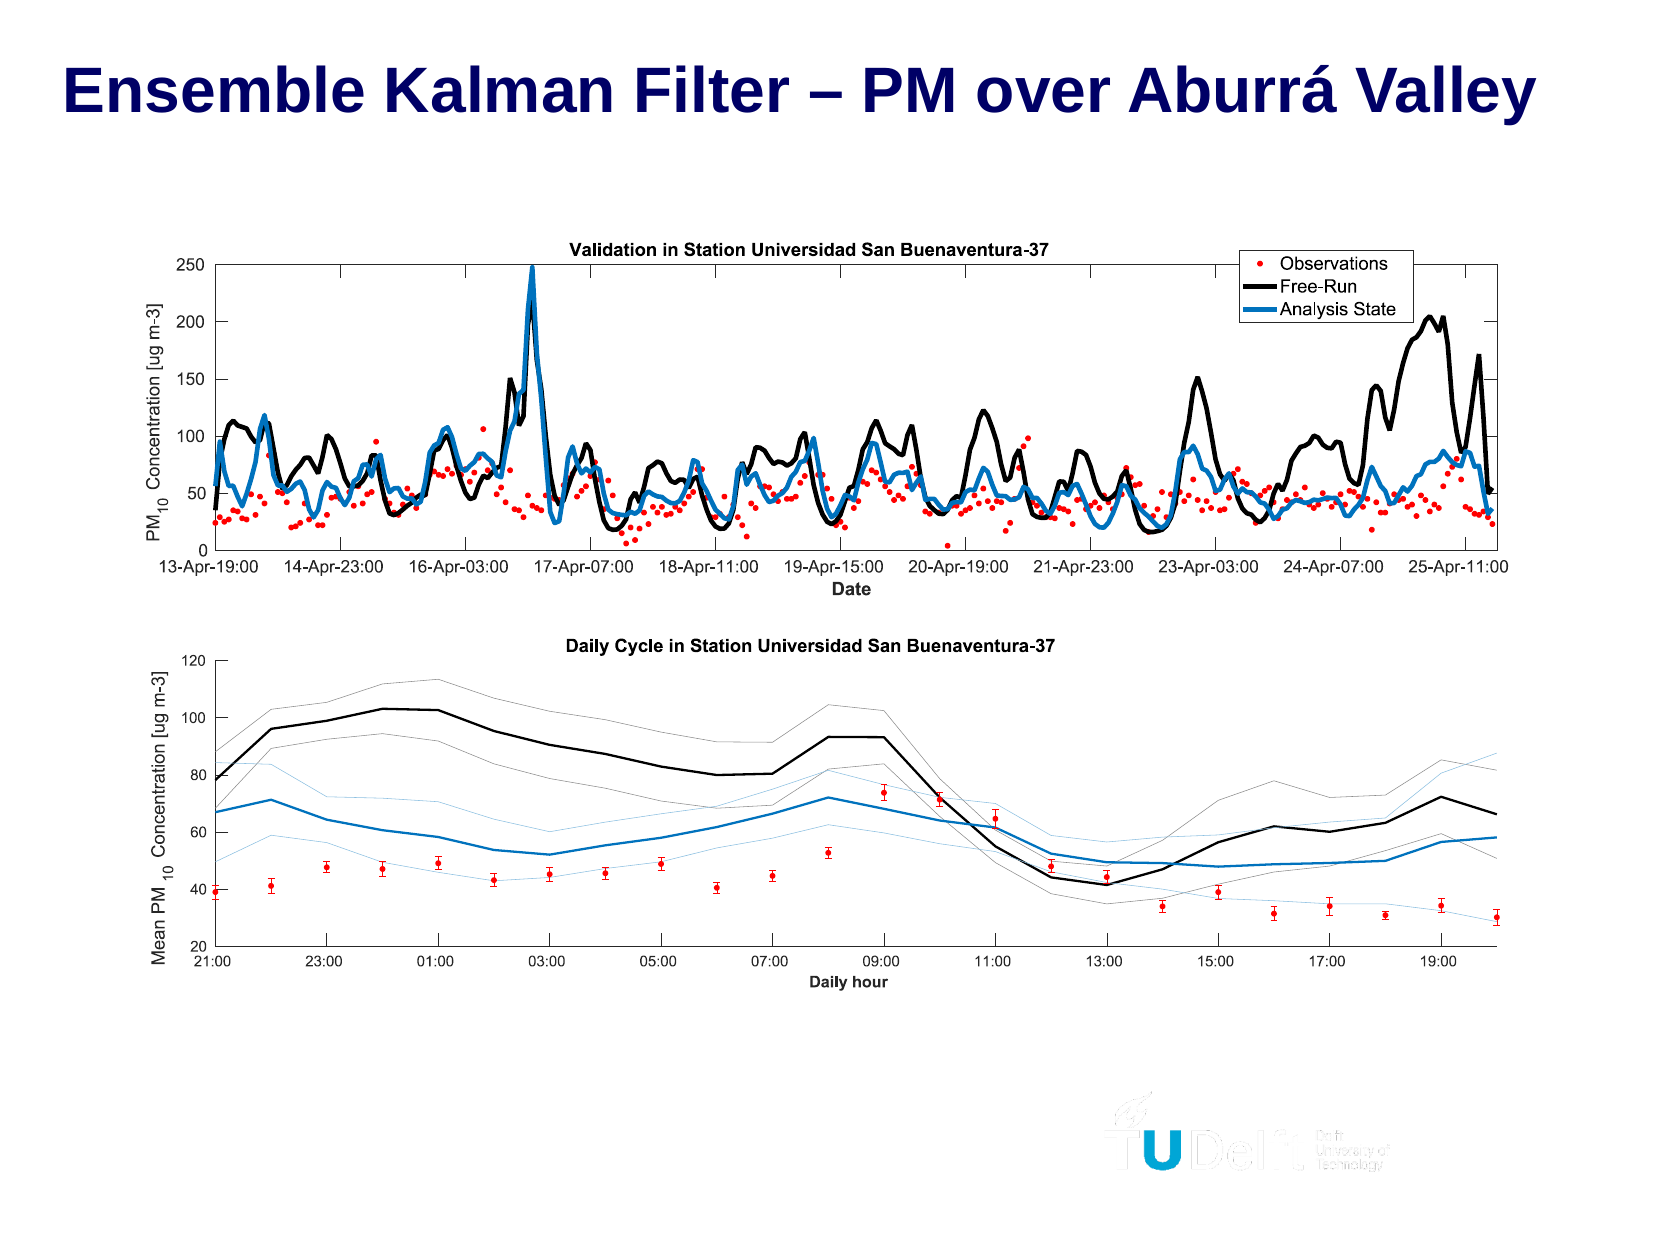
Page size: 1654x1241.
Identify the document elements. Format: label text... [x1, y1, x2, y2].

picture [1084, 1072, 1412, 1227]
text_box Ensemble Kalman Filter – PM over Aburrá Valley [48, 40, 1595, 133]
picture [0, 201, 1654, 1039]
